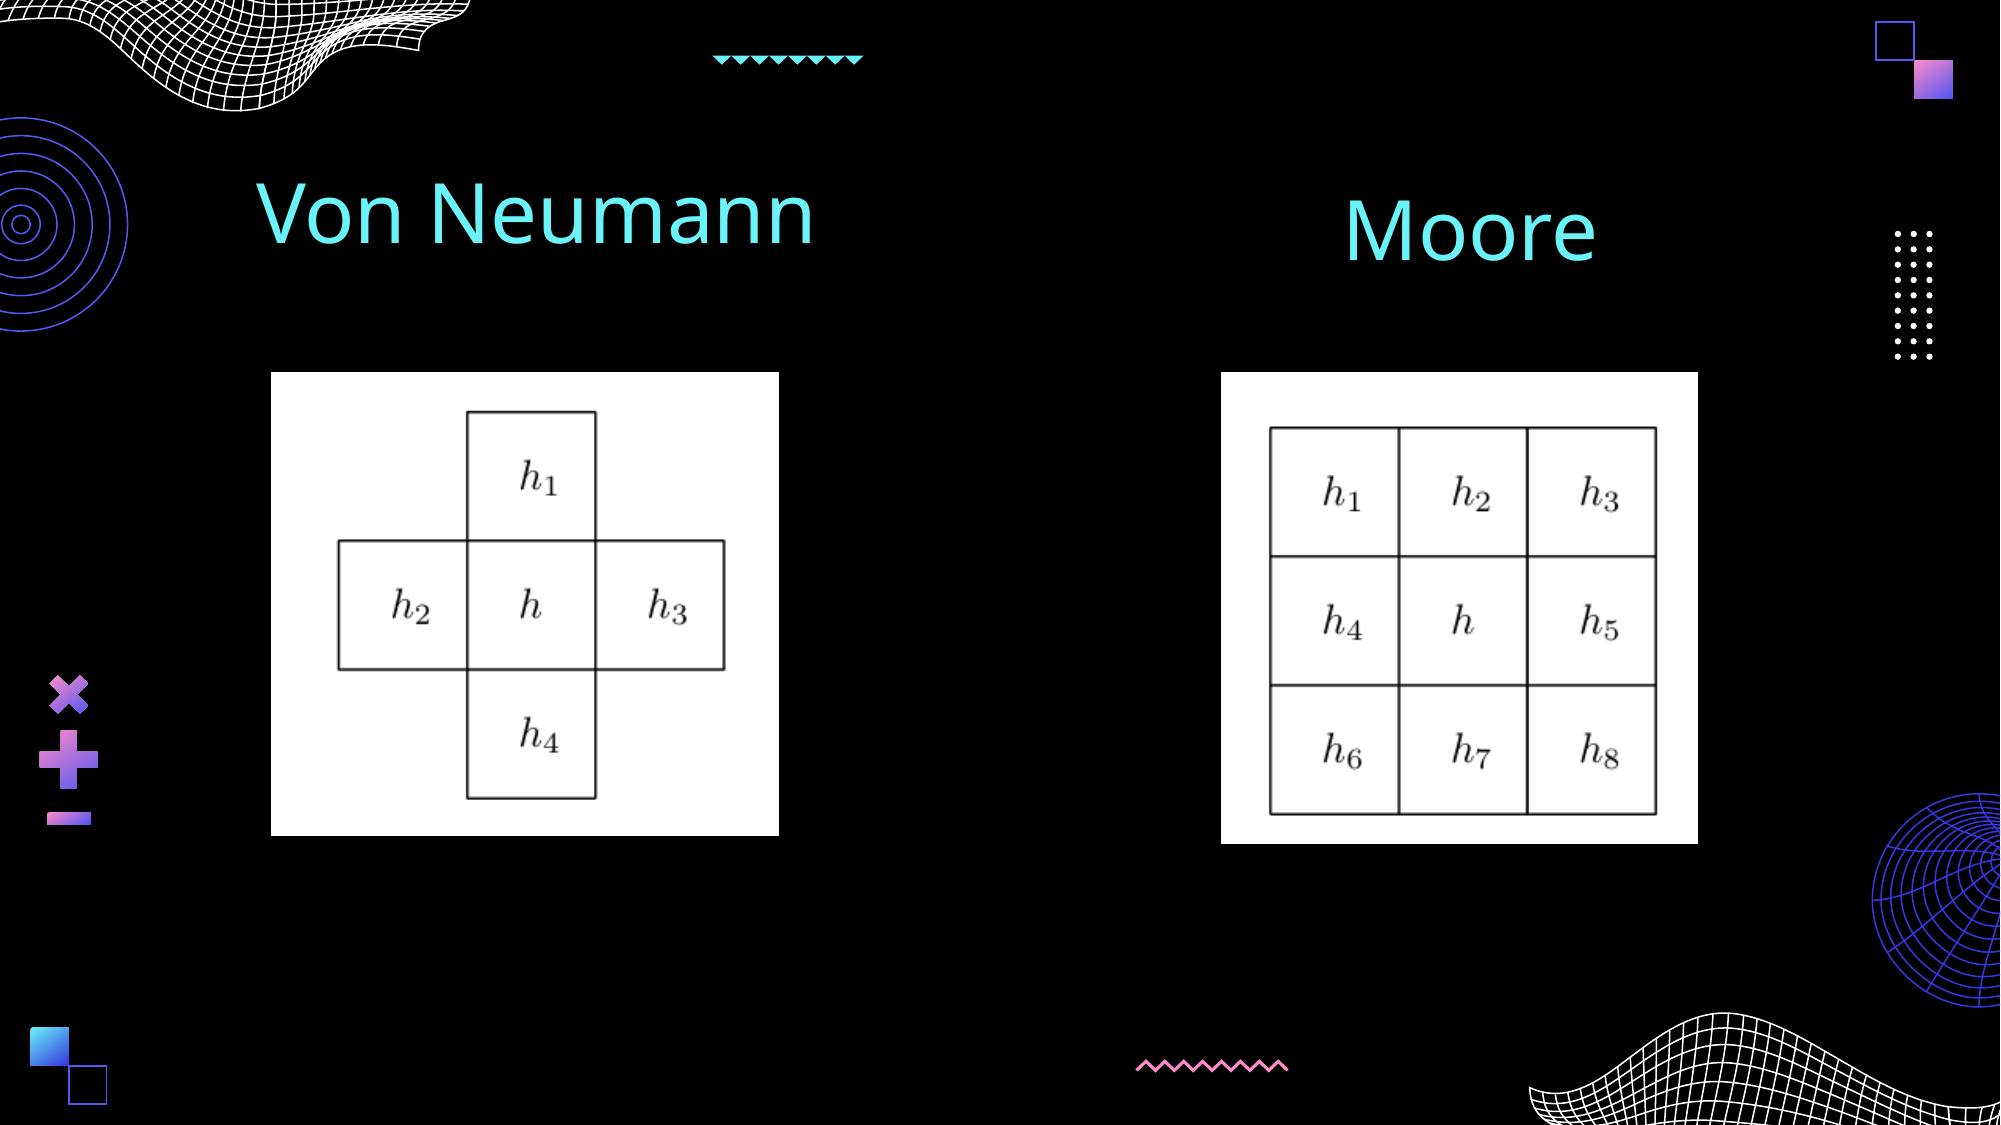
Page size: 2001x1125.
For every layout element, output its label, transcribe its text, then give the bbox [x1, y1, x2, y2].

picture [270, 372, 780, 836]
picture [1220, 372, 1698, 844]
text_box Moore [1066, 133, 1853, 321]
subtitle Von Neumann [131, 116, 919, 305]
